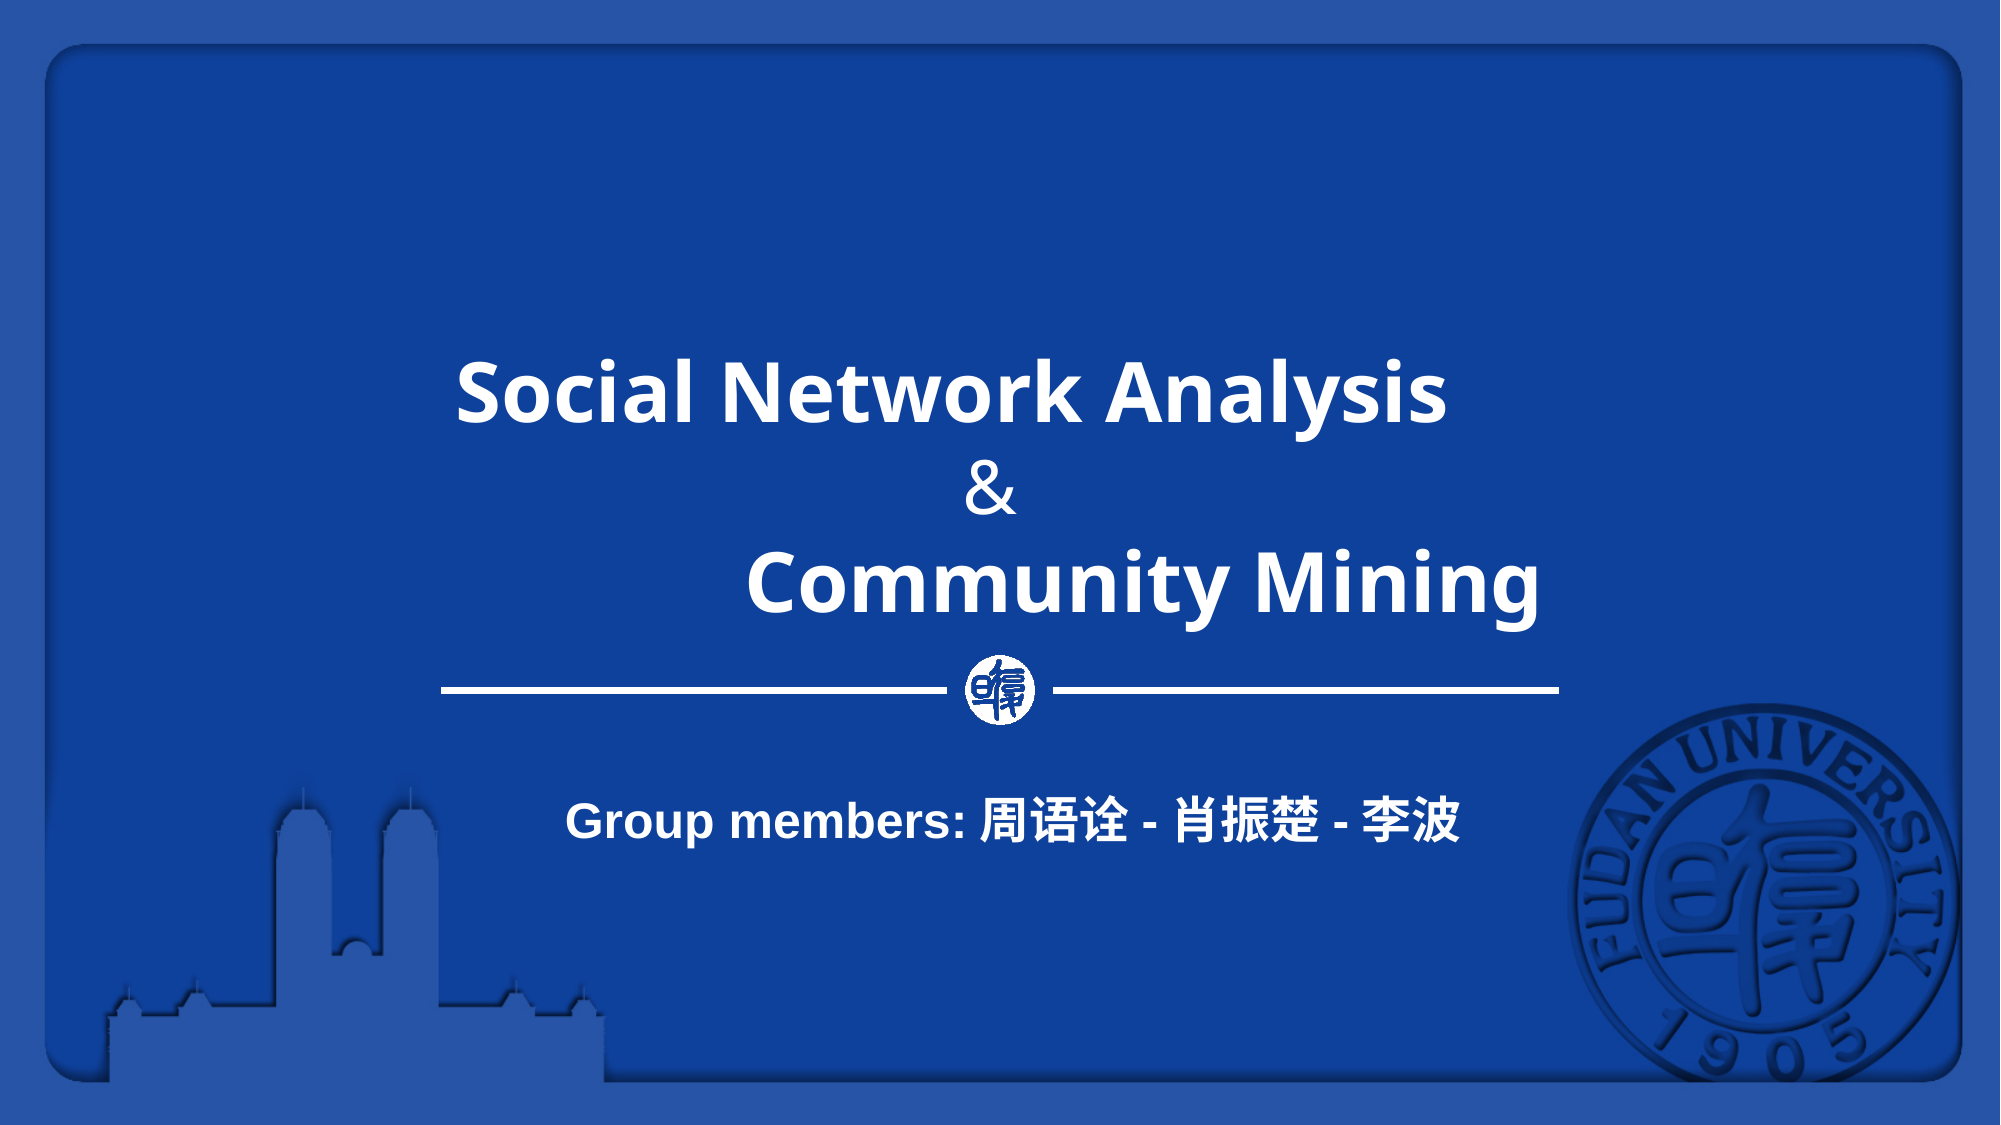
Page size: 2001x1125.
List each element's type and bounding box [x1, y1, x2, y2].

picture [0, 0, 2000, 1125]
text_box [441, 655, 1559, 725]
